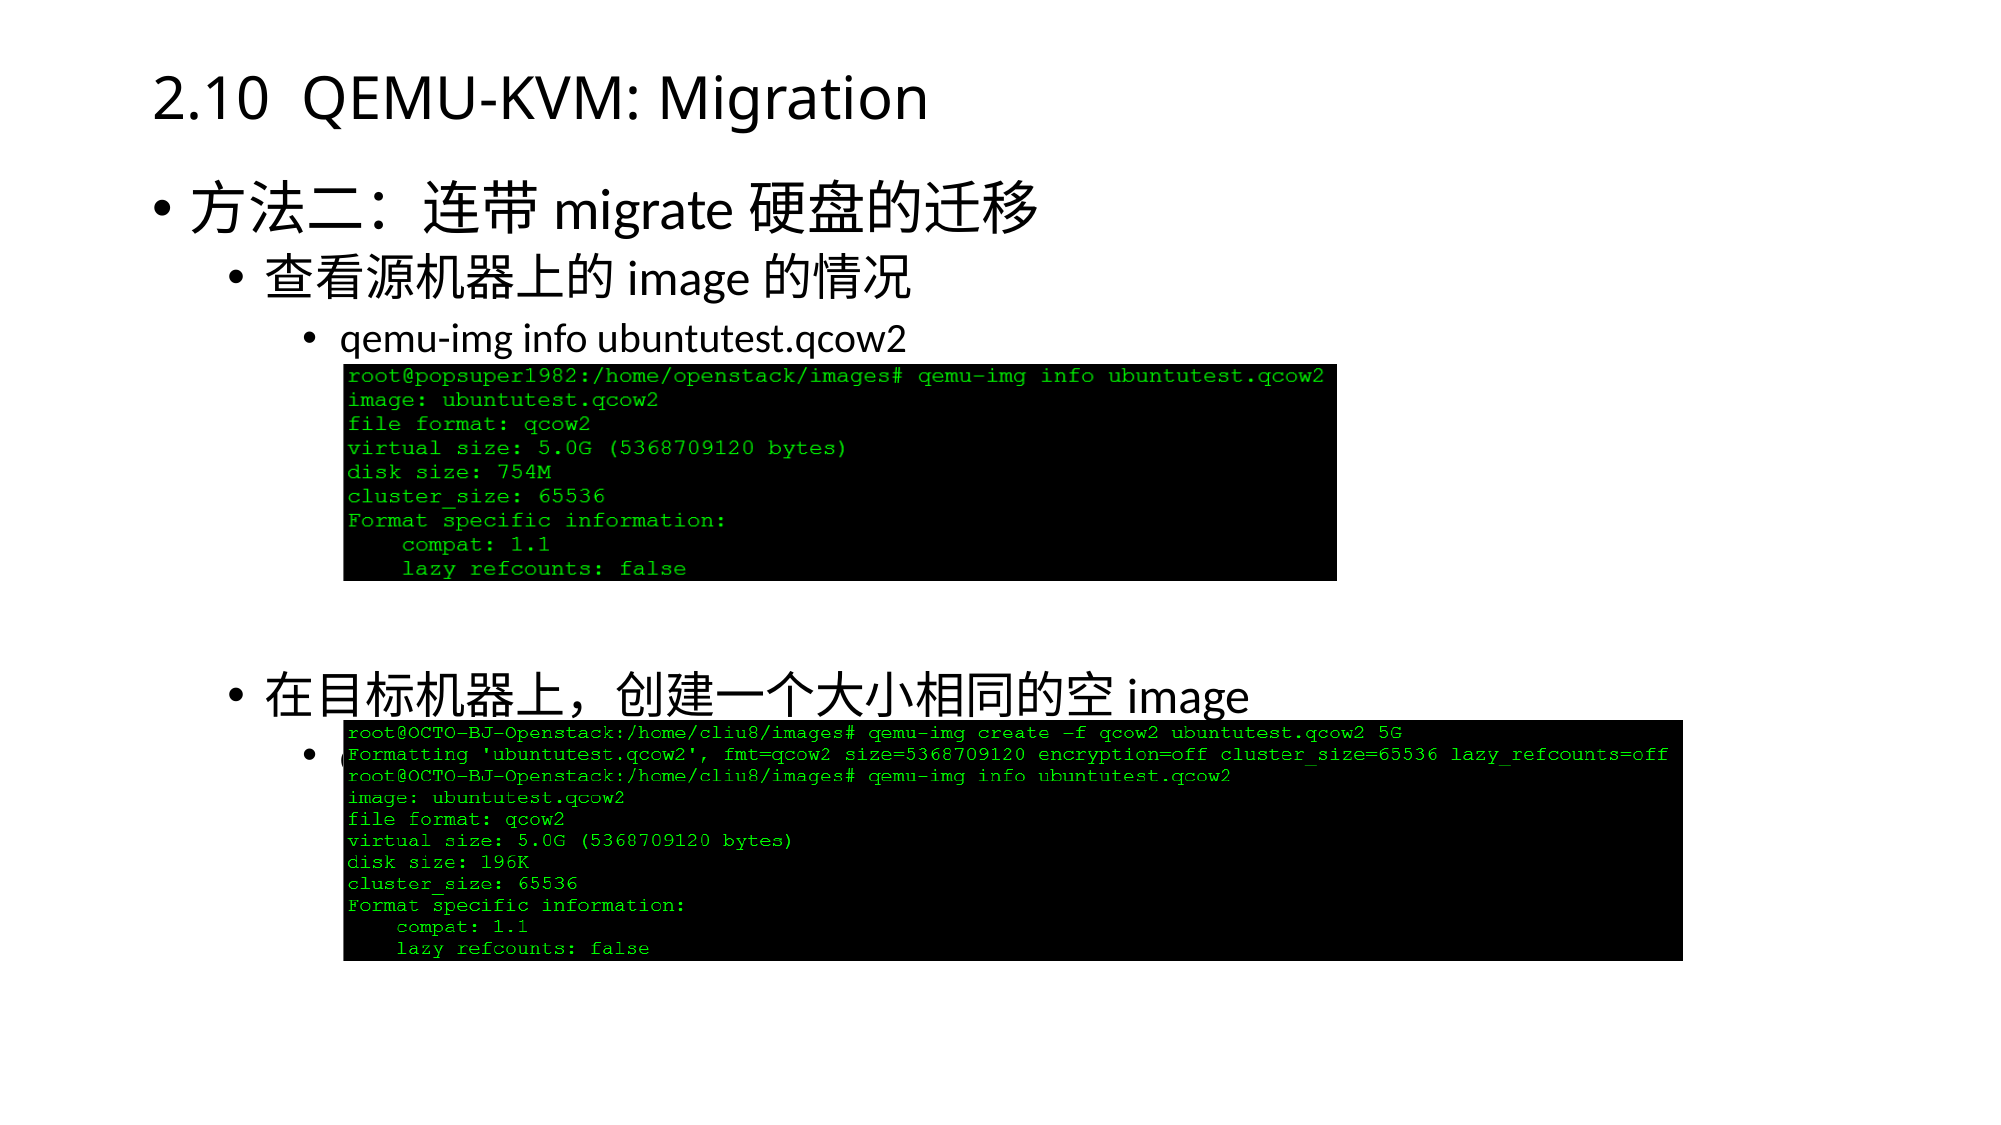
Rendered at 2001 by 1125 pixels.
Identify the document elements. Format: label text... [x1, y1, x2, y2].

list 方法二：连带migrate硬盘的迁移 查看源机器上的image的情况 qemu-img info ubuntutest.qcow2 在目标机器上，创建一个大小相同的空image qemu-img create -f qcow2 ubuntutest.qcow2 5G [137, 171, 1863, 1014]
title 2.10 QEMU-KVM: Migration [137, 59, 1863, 140]
picture [343, 720, 1683, 961]
picture [343, 364, 1337, 581]
